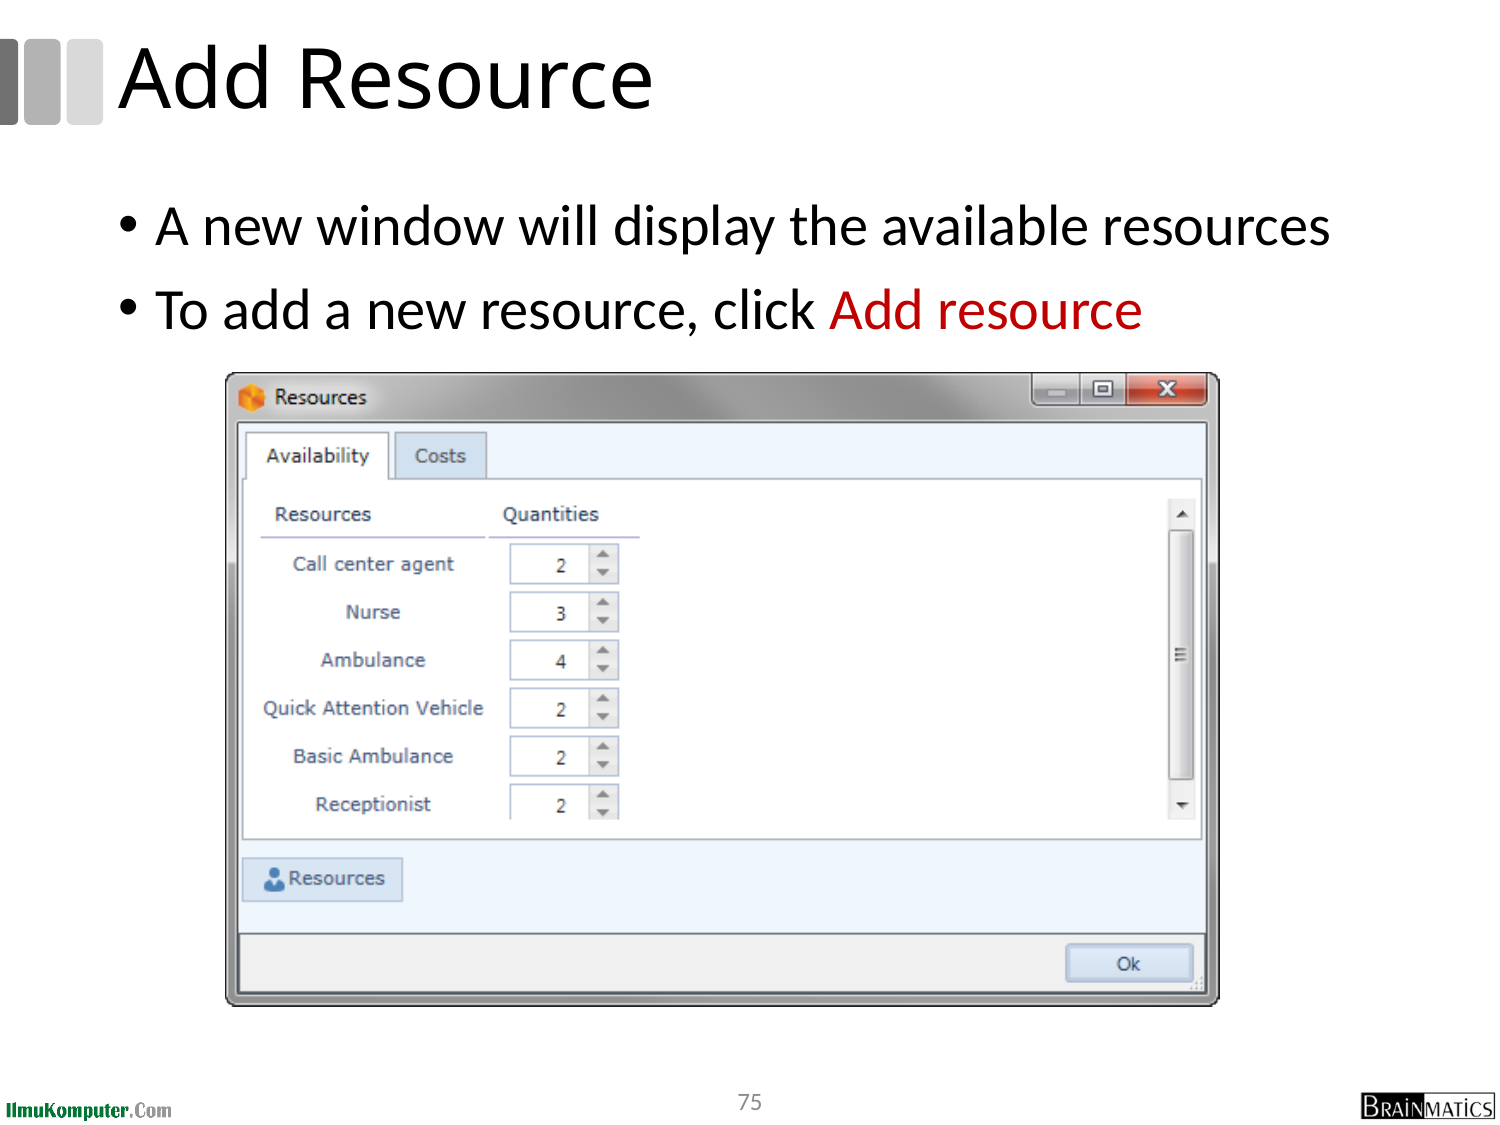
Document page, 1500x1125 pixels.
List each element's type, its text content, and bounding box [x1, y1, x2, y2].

picture [4, 1095, 173, 1125]
picture [1358, 1089, 1498, 1123]
title Add Resource [103, 24, 1498, 138]
list A new window will display the available resources To add a new resource, click Add resource [103, 187, 1397, 1063]
slide_number 75 [581, 1074, 919, 1125]
picture [225, 372, 1220, 1007]
